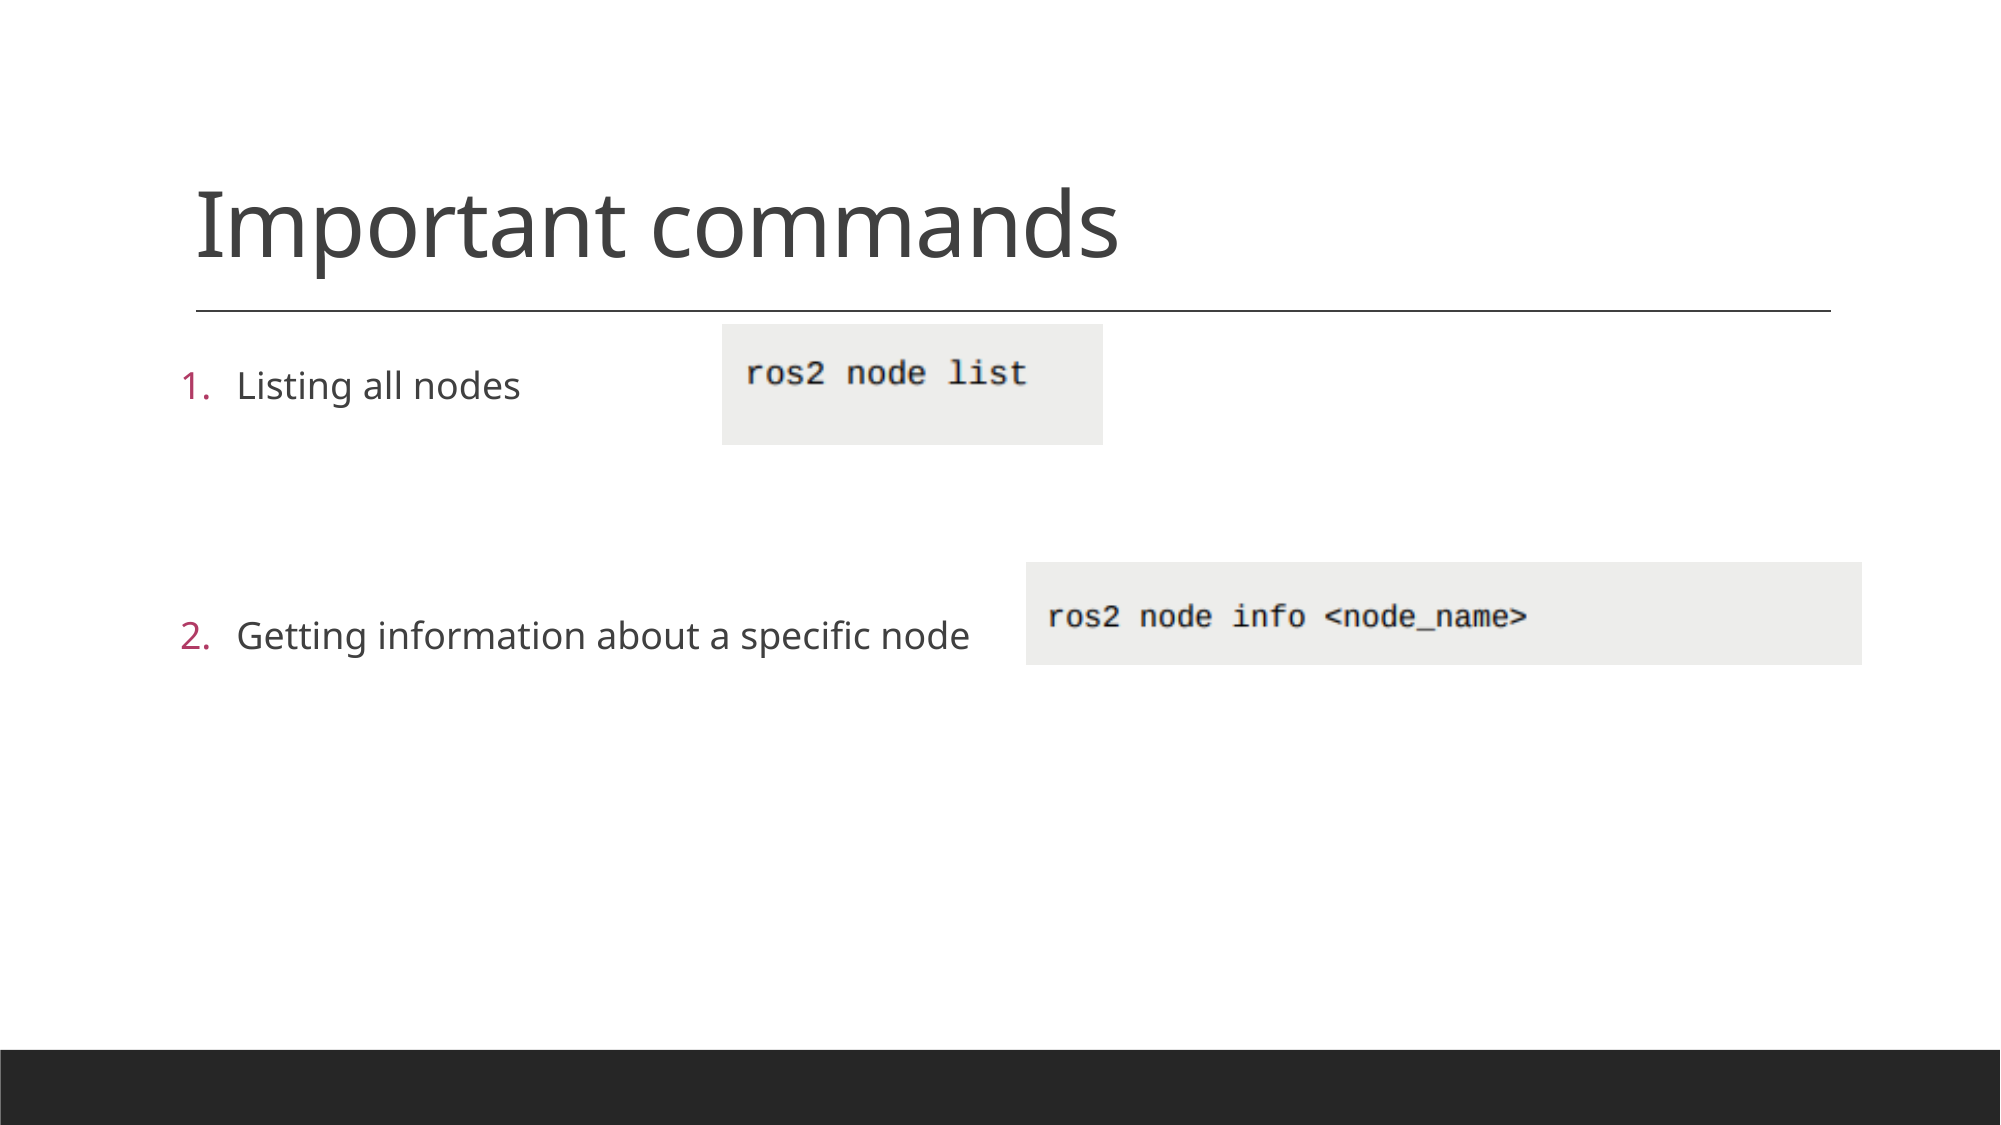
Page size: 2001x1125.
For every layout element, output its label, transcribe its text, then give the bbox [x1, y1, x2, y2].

picture [1026, 561, 1863, 666]
title Important commands [180, 47, 1830, 285]
picture [722, 323, 1103, 446]
list Listing all nodes Getting information about a specific node [180, 345, 1830, 963]
